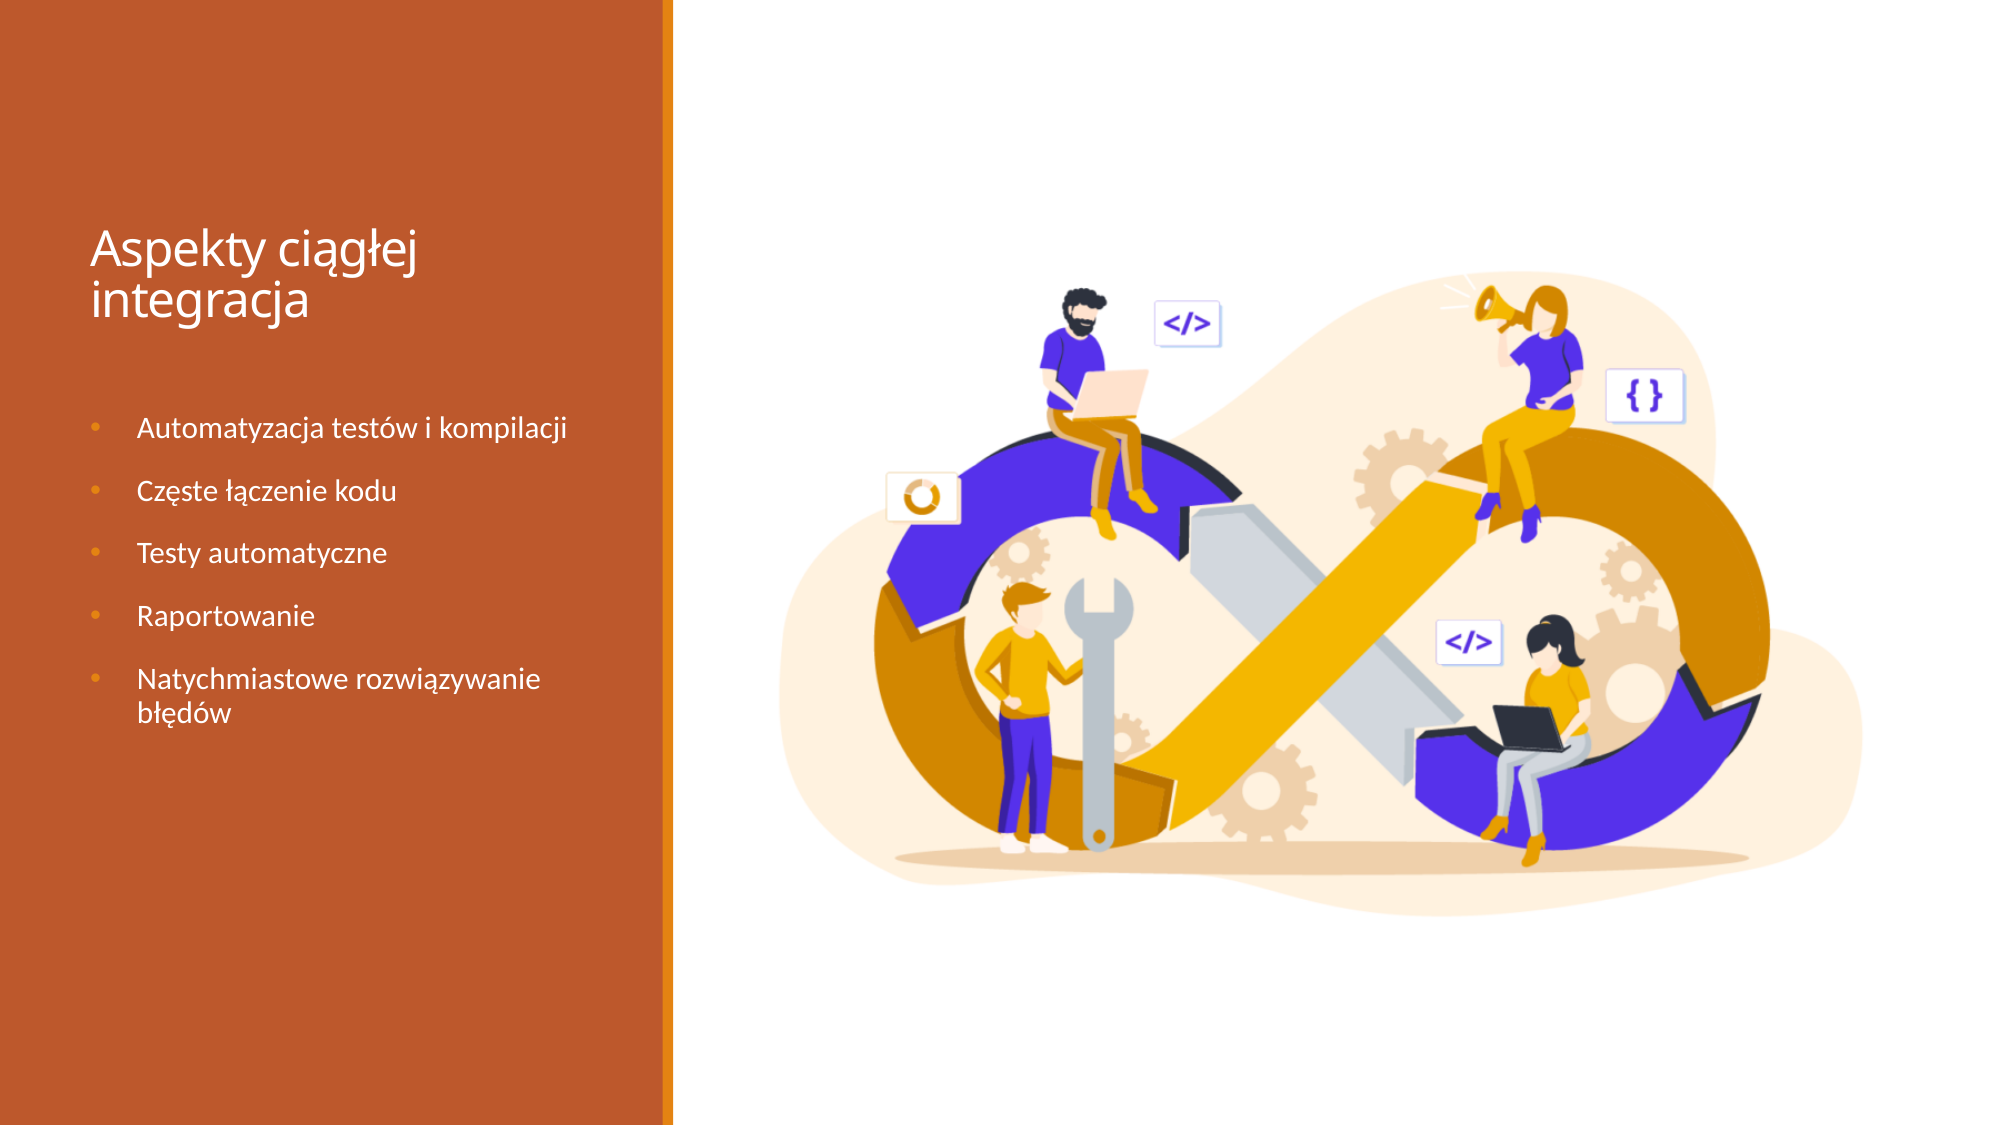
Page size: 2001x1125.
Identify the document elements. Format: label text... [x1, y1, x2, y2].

list Automatyzacja testów i kompilacji Częste łączenie kodu Testy automatyczne Raportowanie Natychmiastowe rozwiązywanie błędów [75, 403, 600, 974]
picture [750, 218, 1890, 931]
title Aspekty ciągłej integracja [75, 217, 600, 335]
